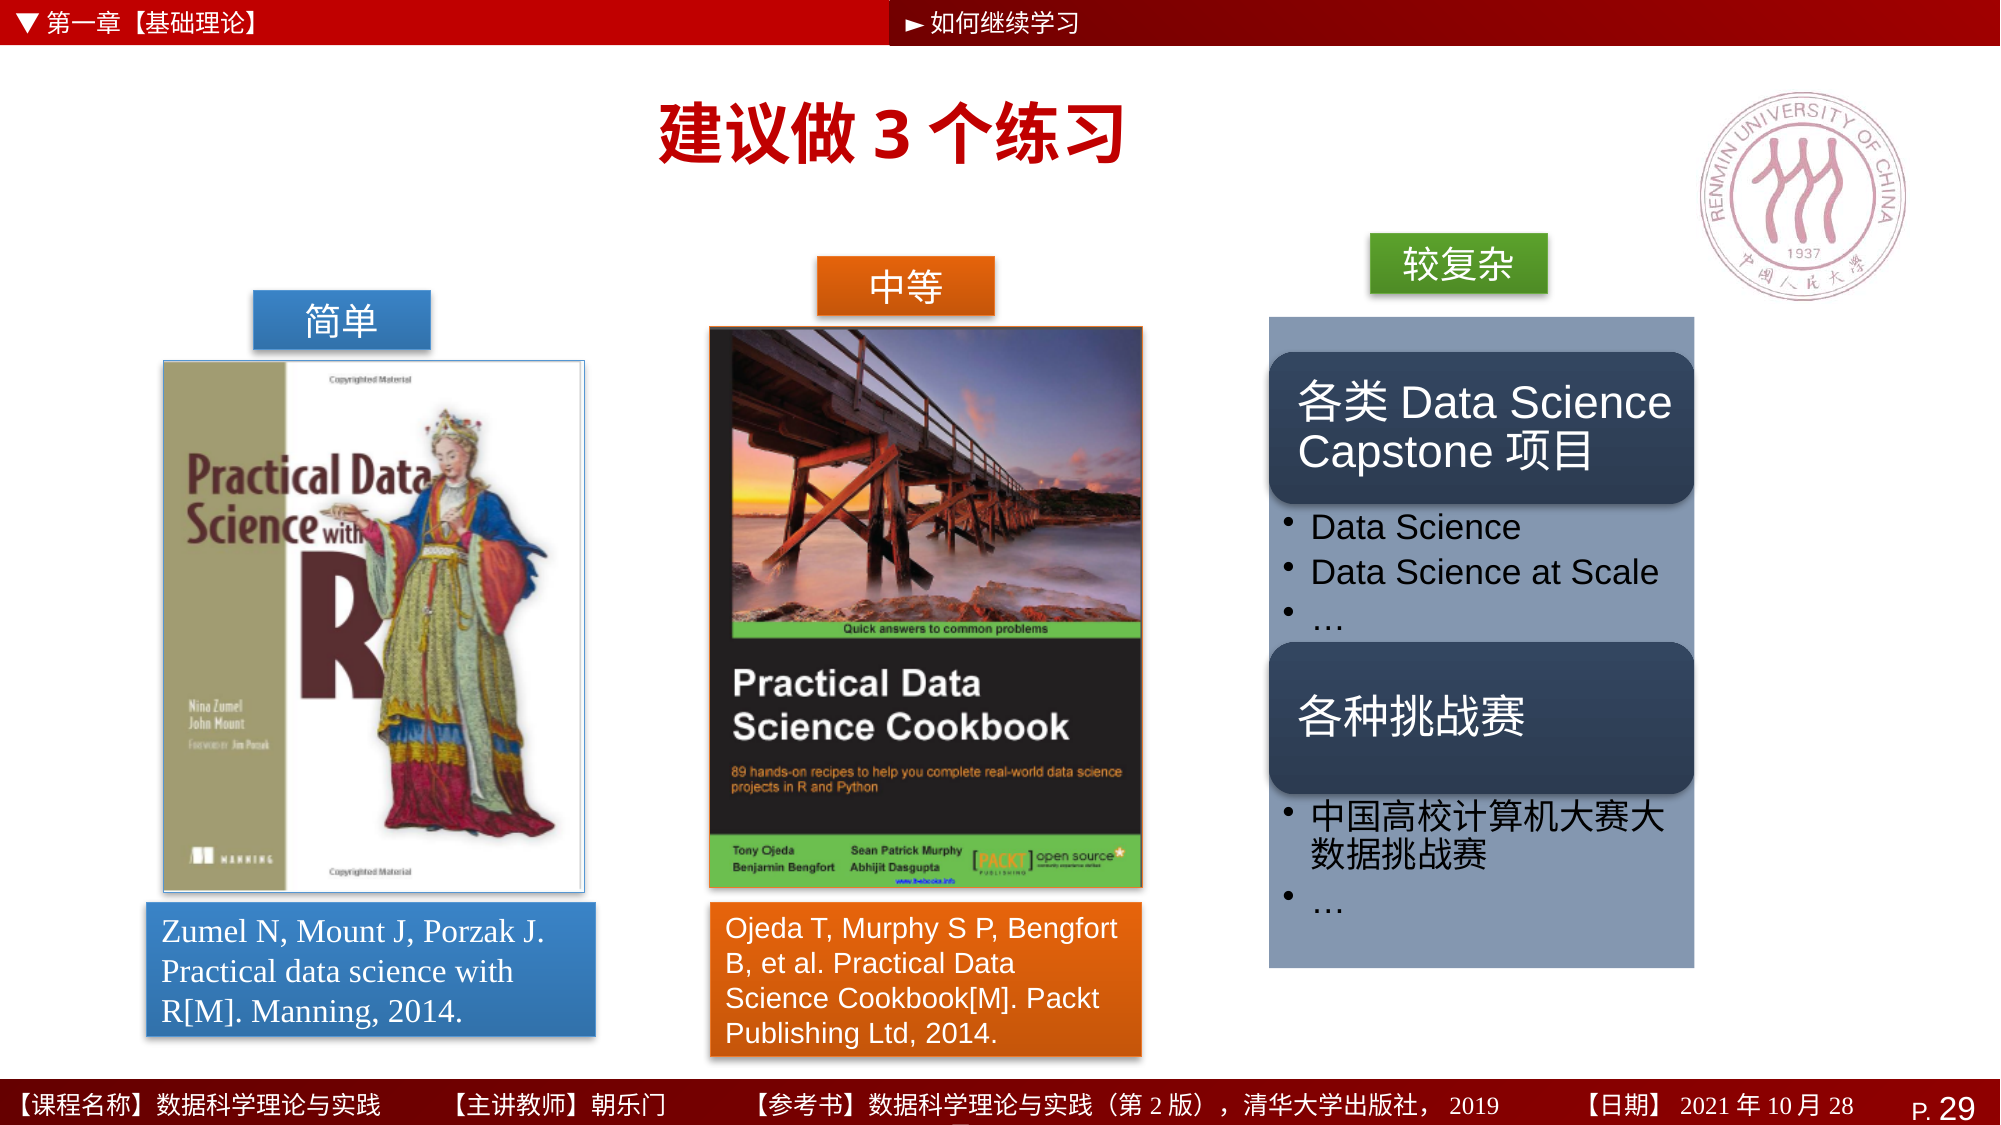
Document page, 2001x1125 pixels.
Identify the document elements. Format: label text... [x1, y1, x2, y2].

picture [1696, 89, 1910, 304]
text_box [1269, 316, 1695, 969]
list ►如何继续学习 [890, 0, 1249, 43]
text_box 较复杂 [1370, 233, 1548, 294]
text_box 中等 [817, 256, 995, 316]
text_box 简单 [253, 290, 431, 350]
picture [164, 361, 584, 892]
title 建议做3个练习 [64, 64, 1721, 200]
text_box Ojeda T, Murphy S P, Bengfort B, et al. Practical Data Science Cookbook[M]. Packt Publishing Ltd, 2014. [710, 902, 1142, 1057]
text_box Zumel N, Mount J, Porzak J. Practical data science with R[M]. Manning, 2014. [146, 902, 596, 1037]
list ▼第一章【基础理论】 [0, 0, 725, 43]
picture [710, 327, 1142, 888]
